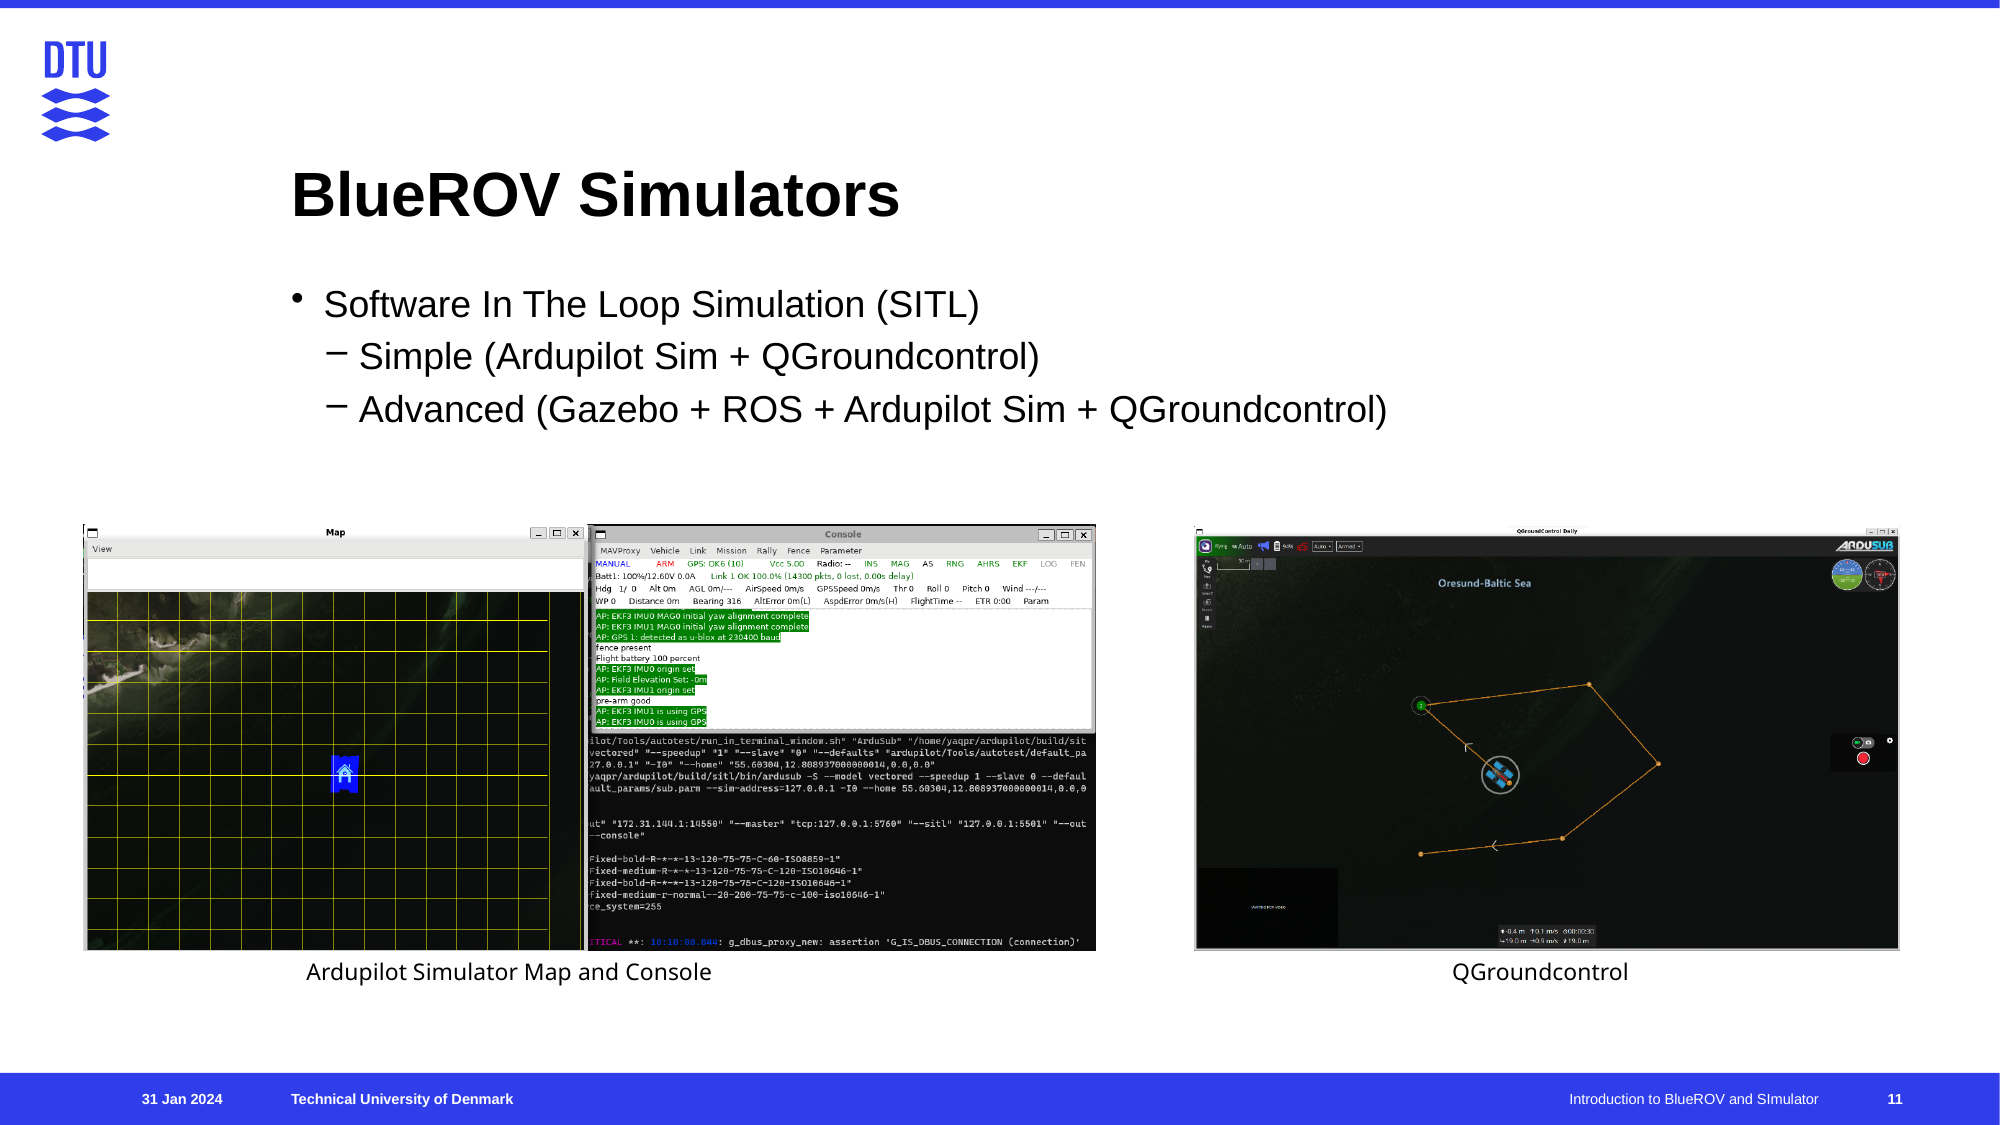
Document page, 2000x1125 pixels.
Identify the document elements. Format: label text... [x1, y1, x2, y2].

text_box QGroundcontrol [1437, 958, 1900, 993]
list Software In The Loop Simulation (SITL) Simple (Ardupilot Sim + QGroundcontrol) Advanced (Gazebo + ROS + Ardupilot Sim + QGroundcontrol) [291, 279, 1863, 602]
footer Introduction to BlueROV and SImulator [917, 1073, 1819, 1125]
text_box Ardupilot Simulator Map and Console [291, 960, 755, 993]
title BlueROV Simulators [291, 69, 1819, 230]
picture [1193, 526, 1901, 951]
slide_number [41, 1073, 223, 1125]
slide_number 11 [1887, 1073, 1959, 1125]
picture [82, 524, 1096, 951]
